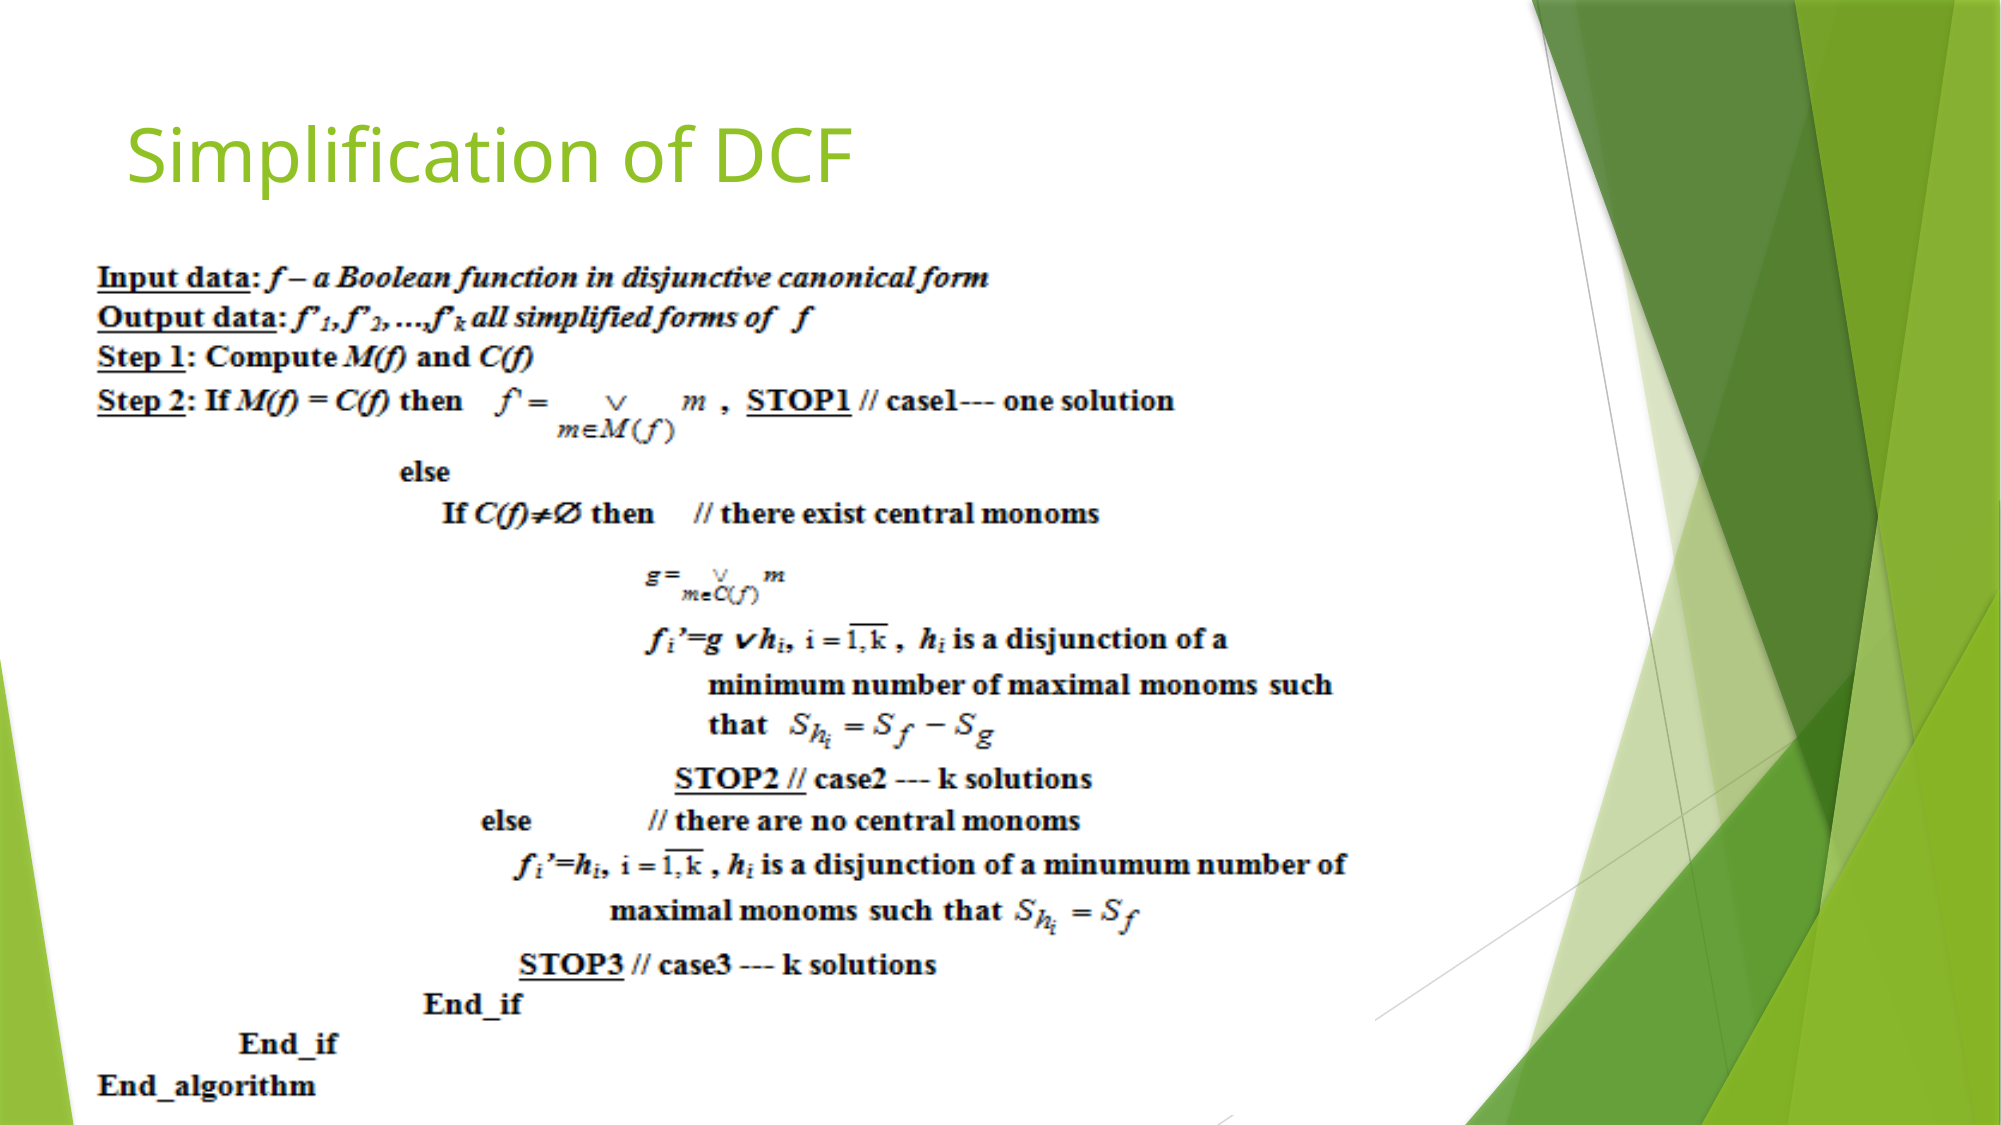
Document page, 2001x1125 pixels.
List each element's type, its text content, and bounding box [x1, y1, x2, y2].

title Simplification of DCF [111, 99, 1522, 317]
picture [86, 247, 1375, 1115]
